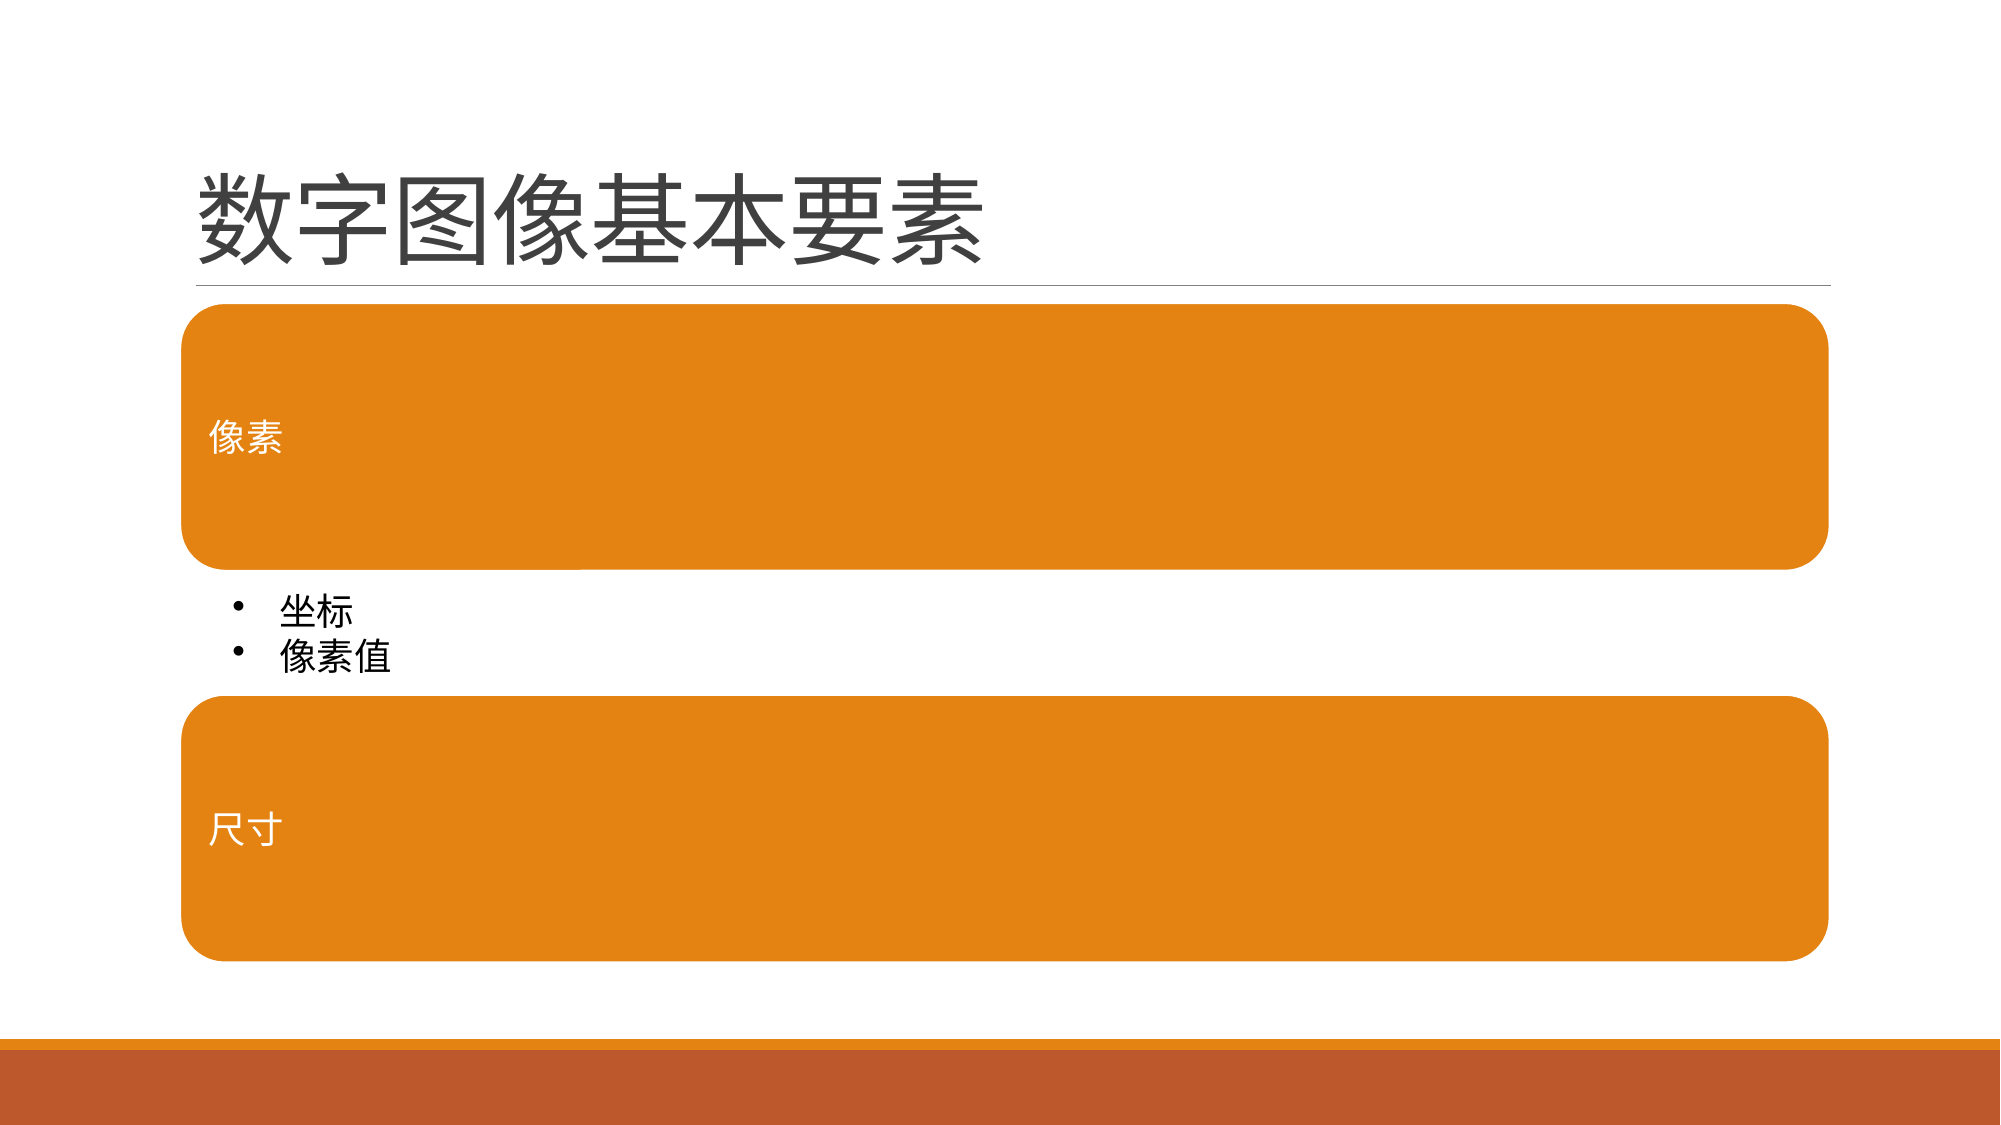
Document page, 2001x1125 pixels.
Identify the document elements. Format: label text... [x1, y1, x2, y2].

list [179, 302, 1831, 964]
title 数字图像基本要素 [180, 47, 1830, 285]
